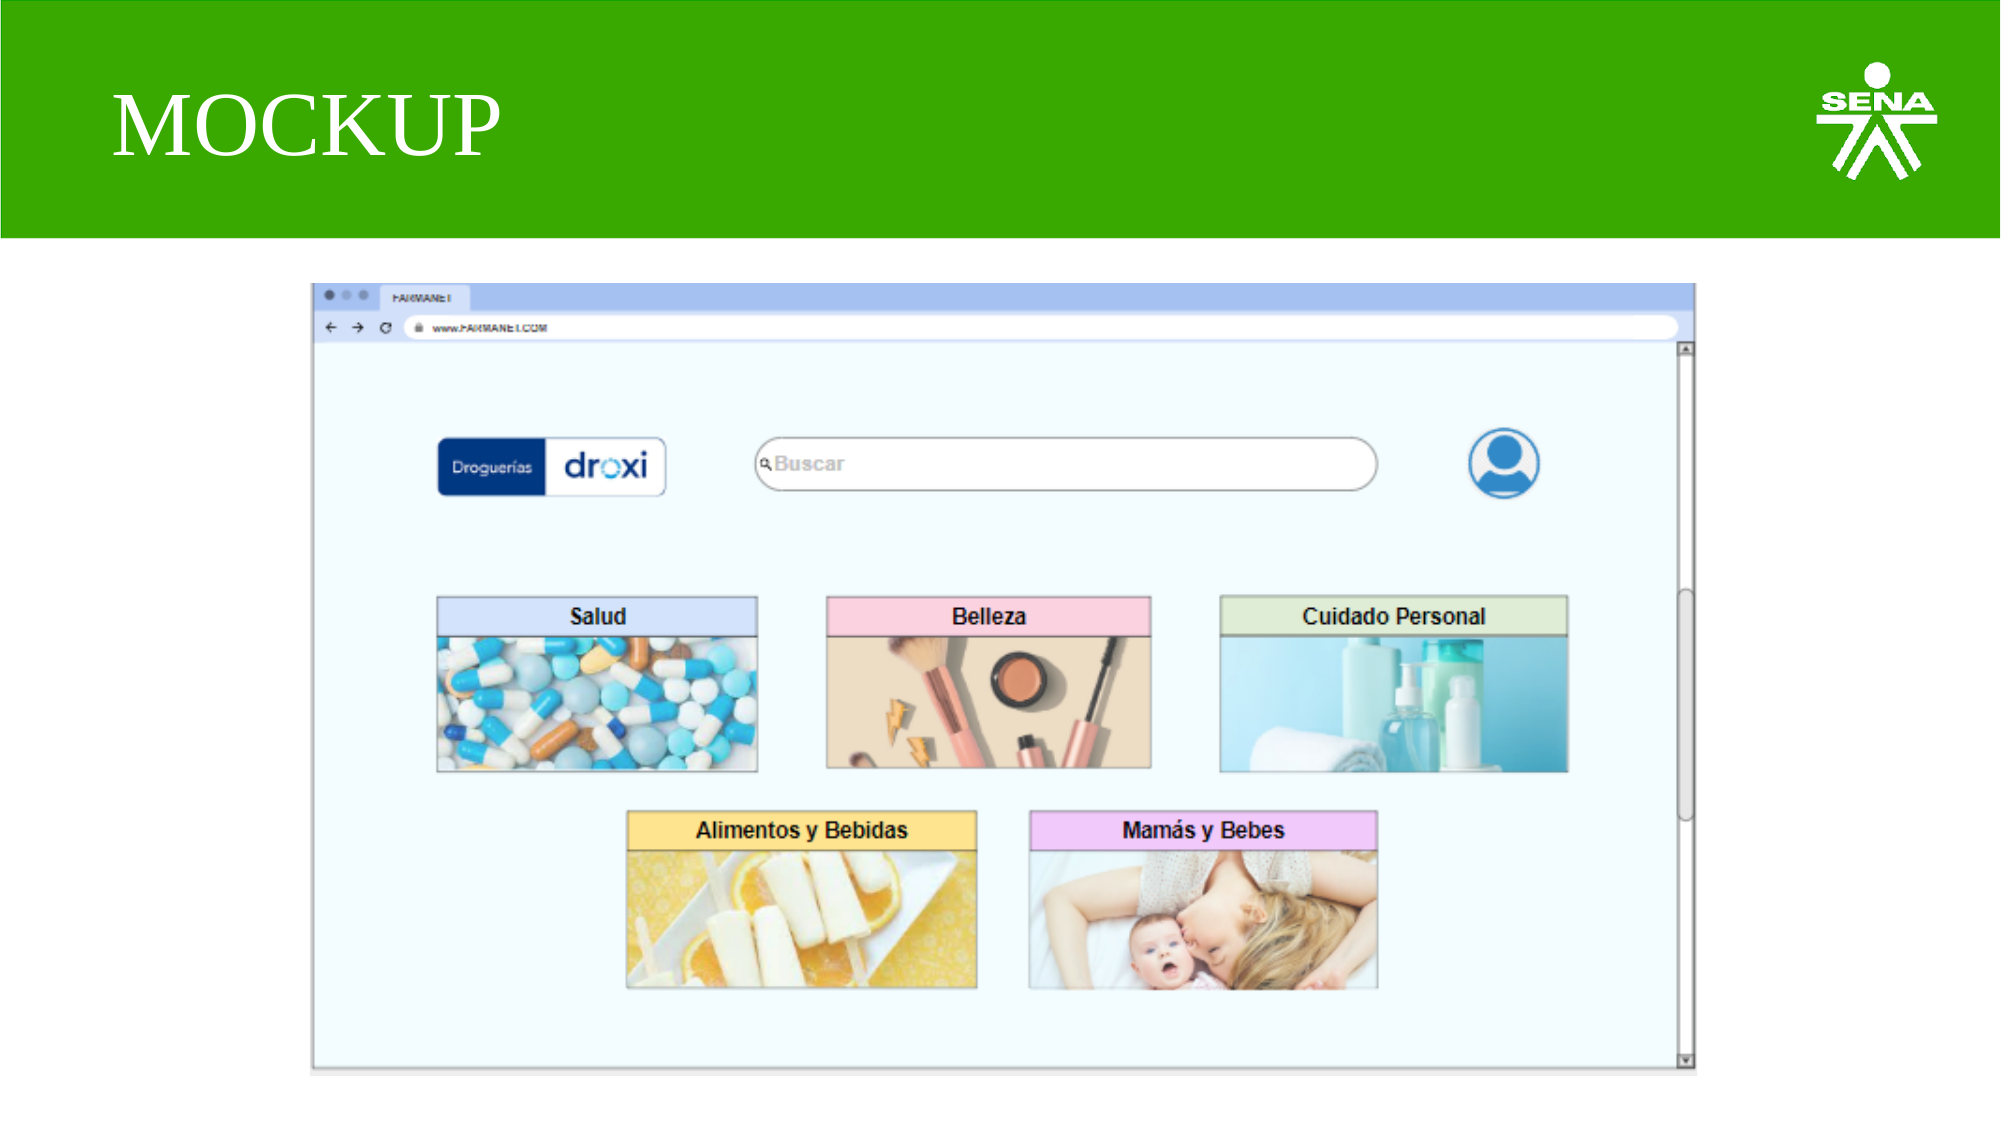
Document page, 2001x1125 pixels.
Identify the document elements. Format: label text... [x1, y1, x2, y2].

picture [0, 0, 2001, 1125]
title MOCKUP [96, 17, 1822, 235]
